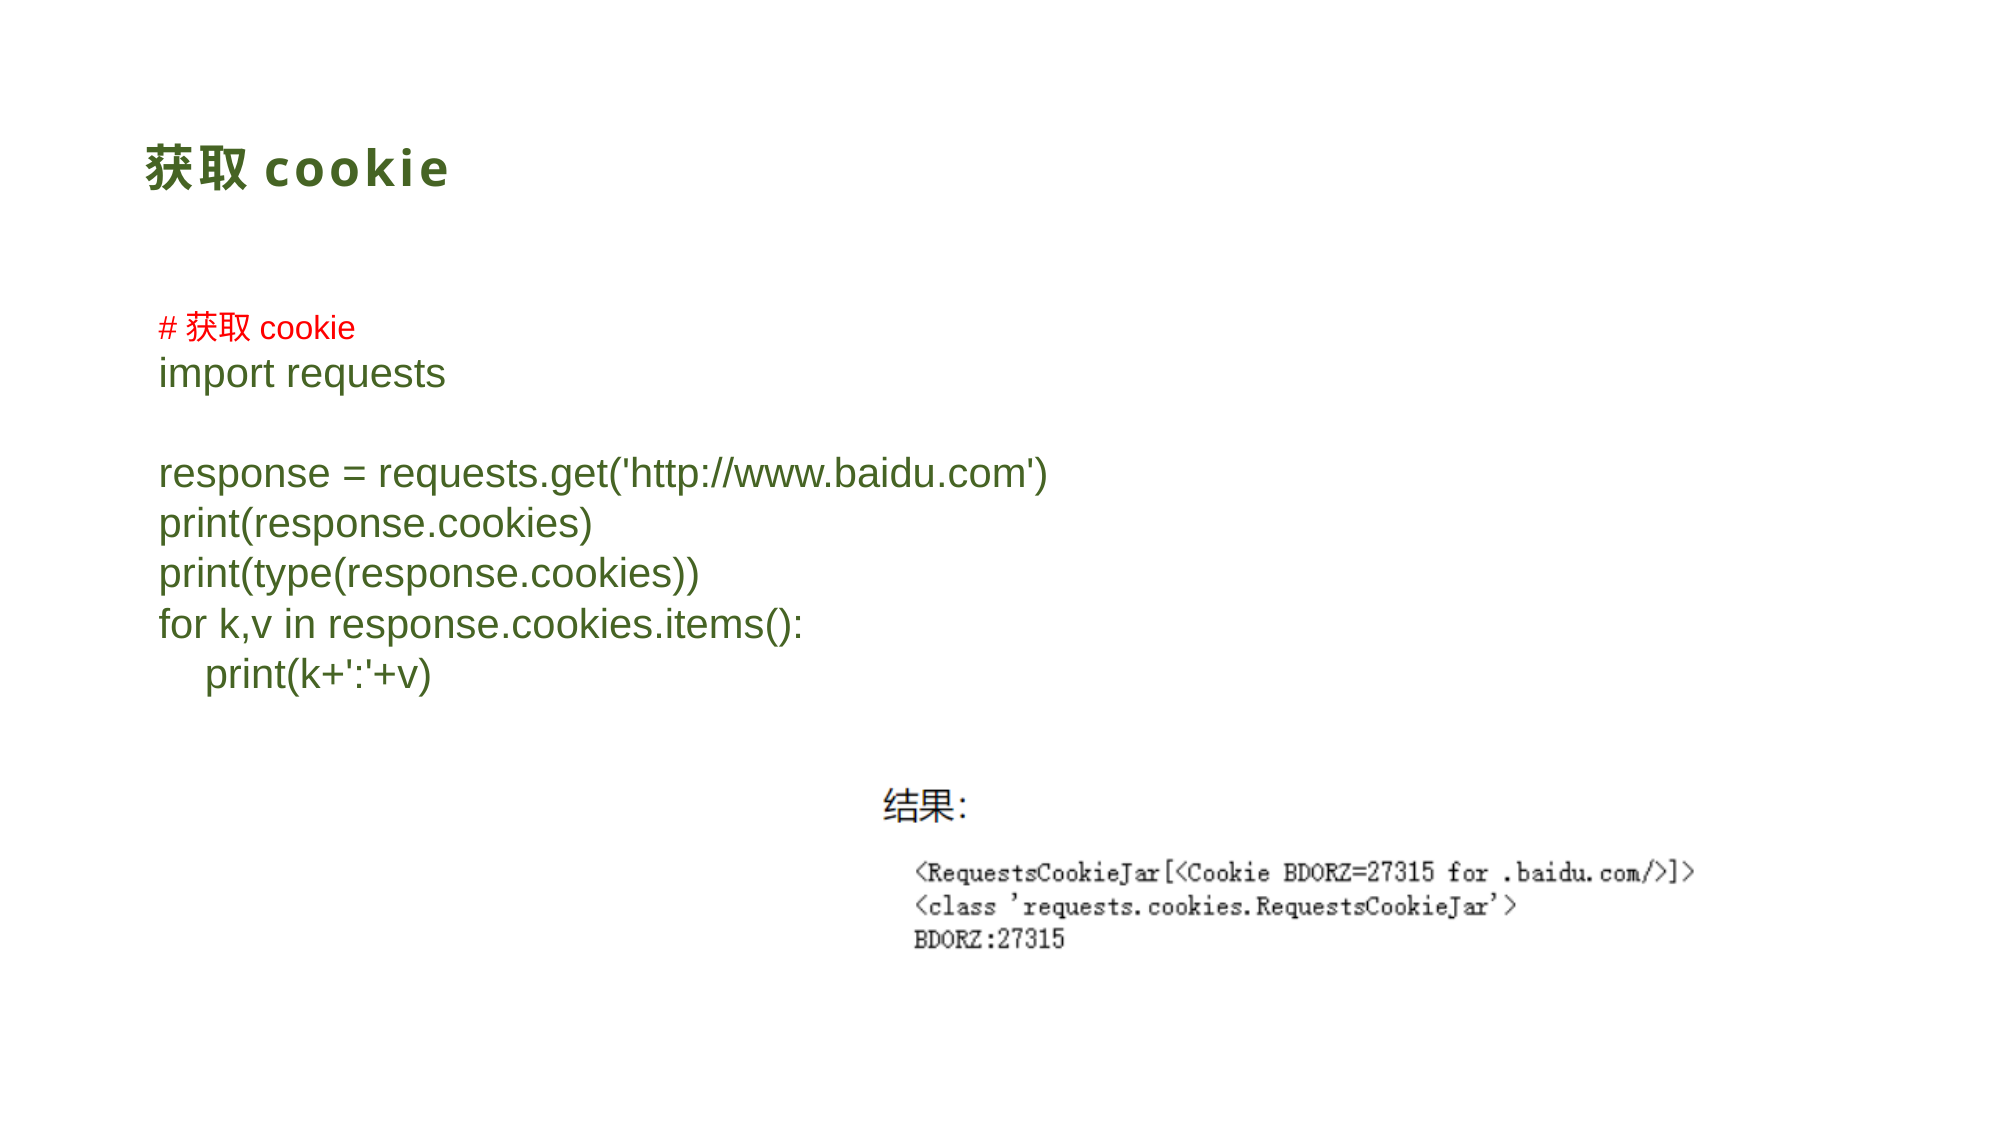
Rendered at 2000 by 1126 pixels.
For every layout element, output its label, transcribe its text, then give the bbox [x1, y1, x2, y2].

title 获取cookie [127, 130, 1908, 204]
picture [854, 768, 1783, 997]
text_box #获取cookie import requests response = requests.get('http://www.baidu.com') print(response.cookies) print(type(response.cookies)) for k,v in response.cookies.items(): print(k+':'+v) [143, 298, 1946, 704]
